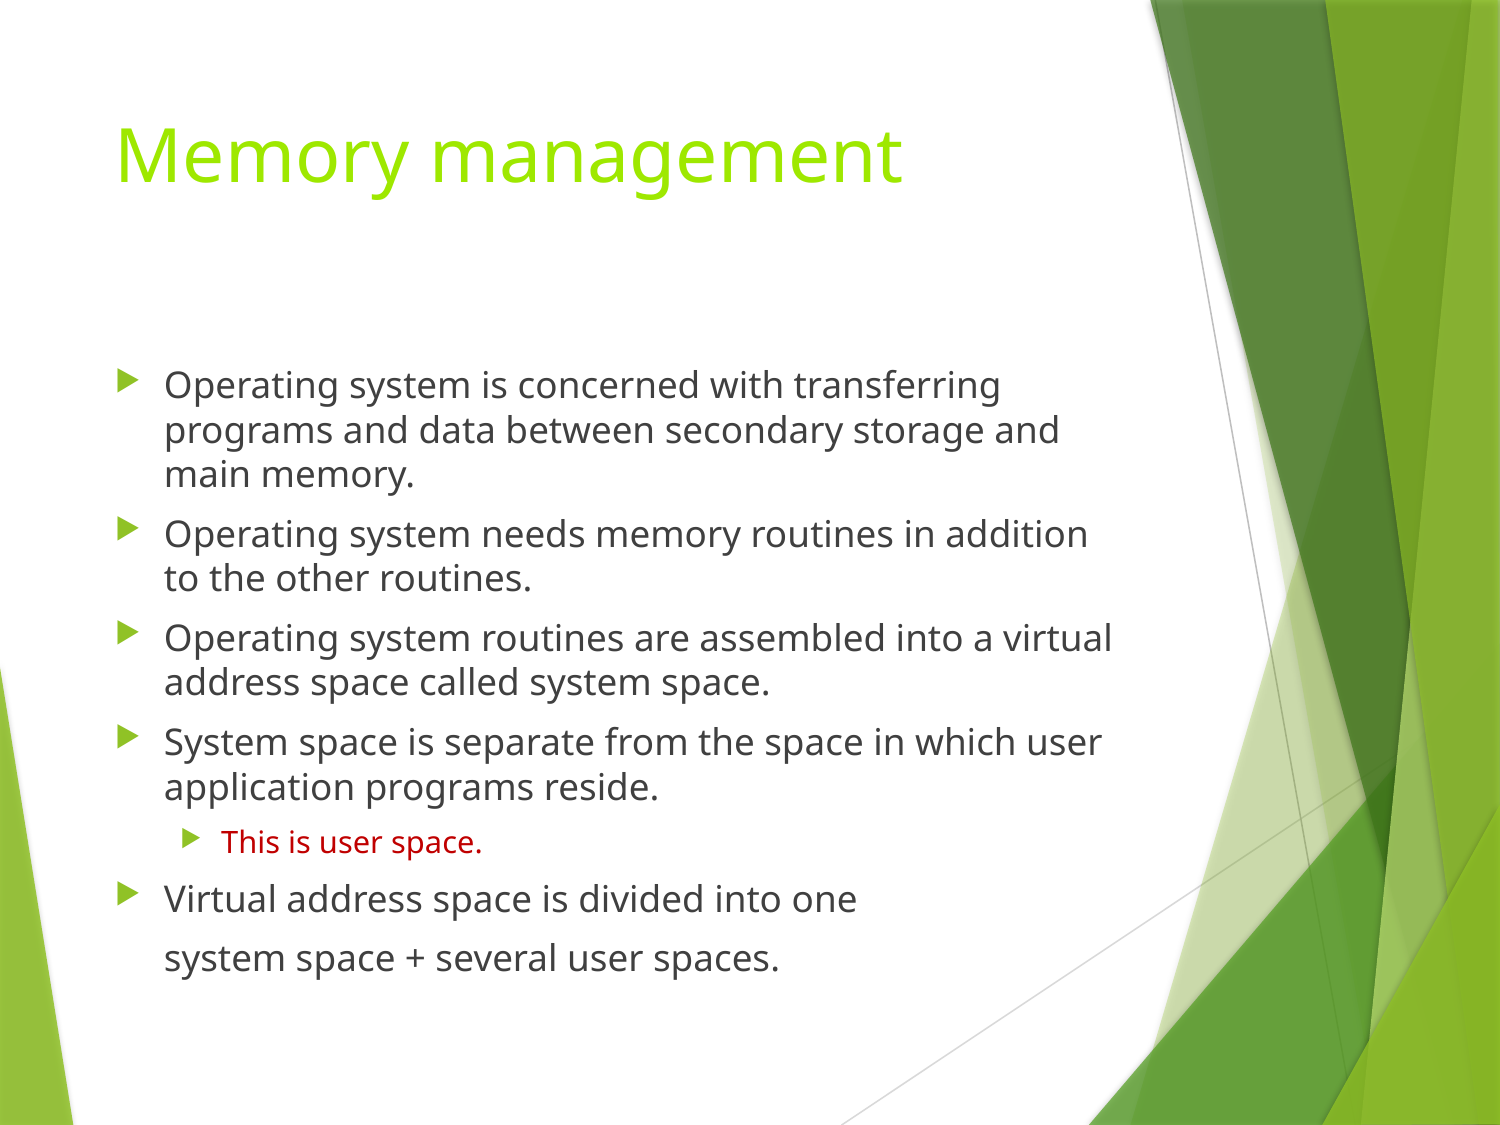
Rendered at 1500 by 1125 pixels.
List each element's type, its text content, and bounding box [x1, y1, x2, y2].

title Memory management [99, 99, 1142, 317]
list Operating system is concerned with transferring programs and data between secondary storage and main memory. Operating system needs memory routines in addition to the other routines. Operating system routines are assembled into a virtual address space called system space. System space is separate from the space in which user application programs reside. This is user space. Virtual address space is divided into one system space + several user spaces. [99, 354, 1142, 992]
